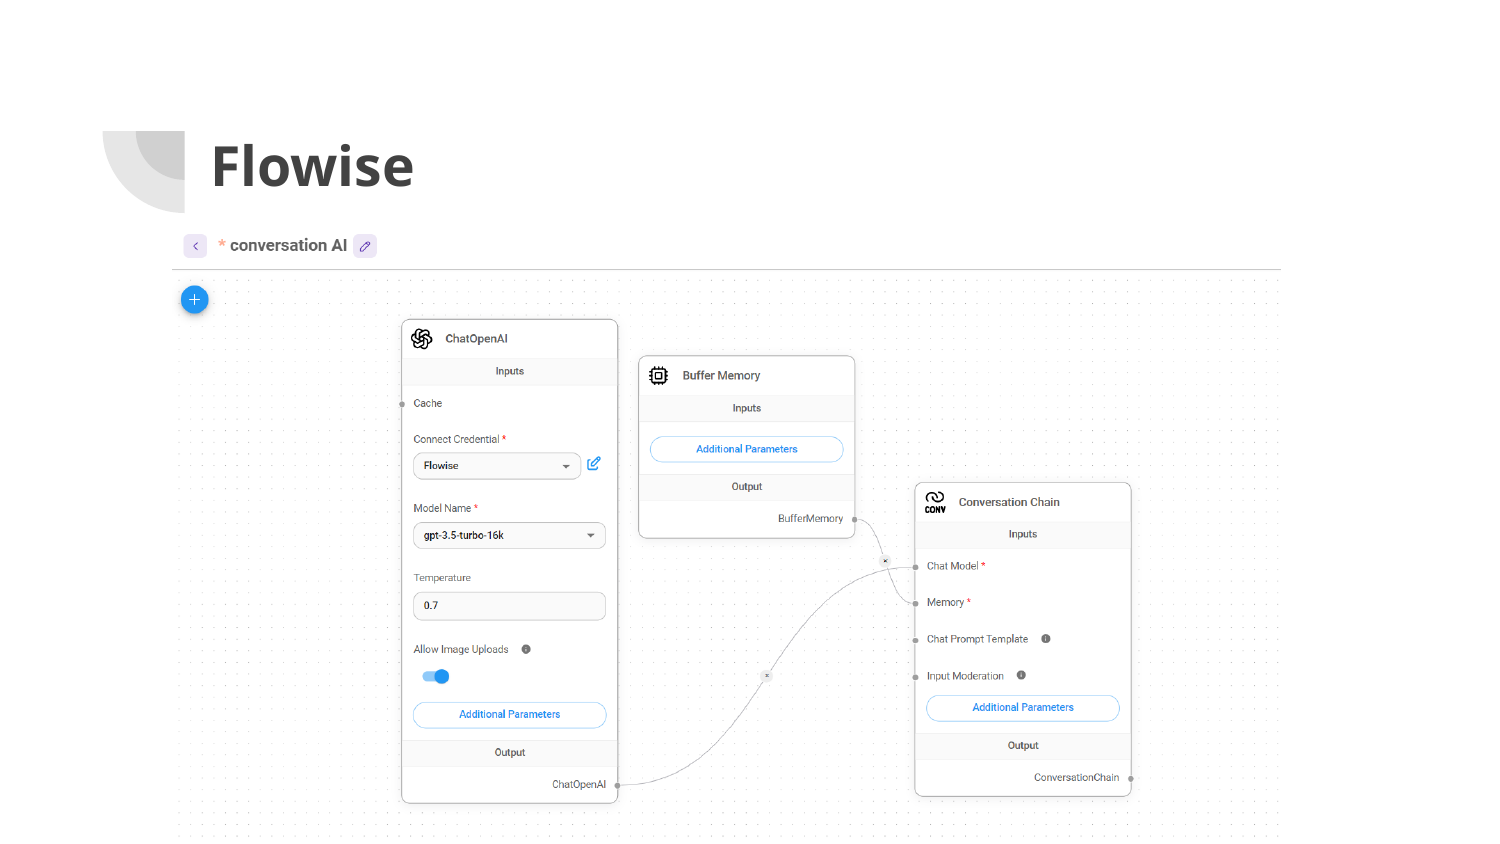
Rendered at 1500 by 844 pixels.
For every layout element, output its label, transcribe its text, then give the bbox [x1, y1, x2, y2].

picture [172, 224, 1281, 844]
title Flowise [195, 116, 1349, 214]
